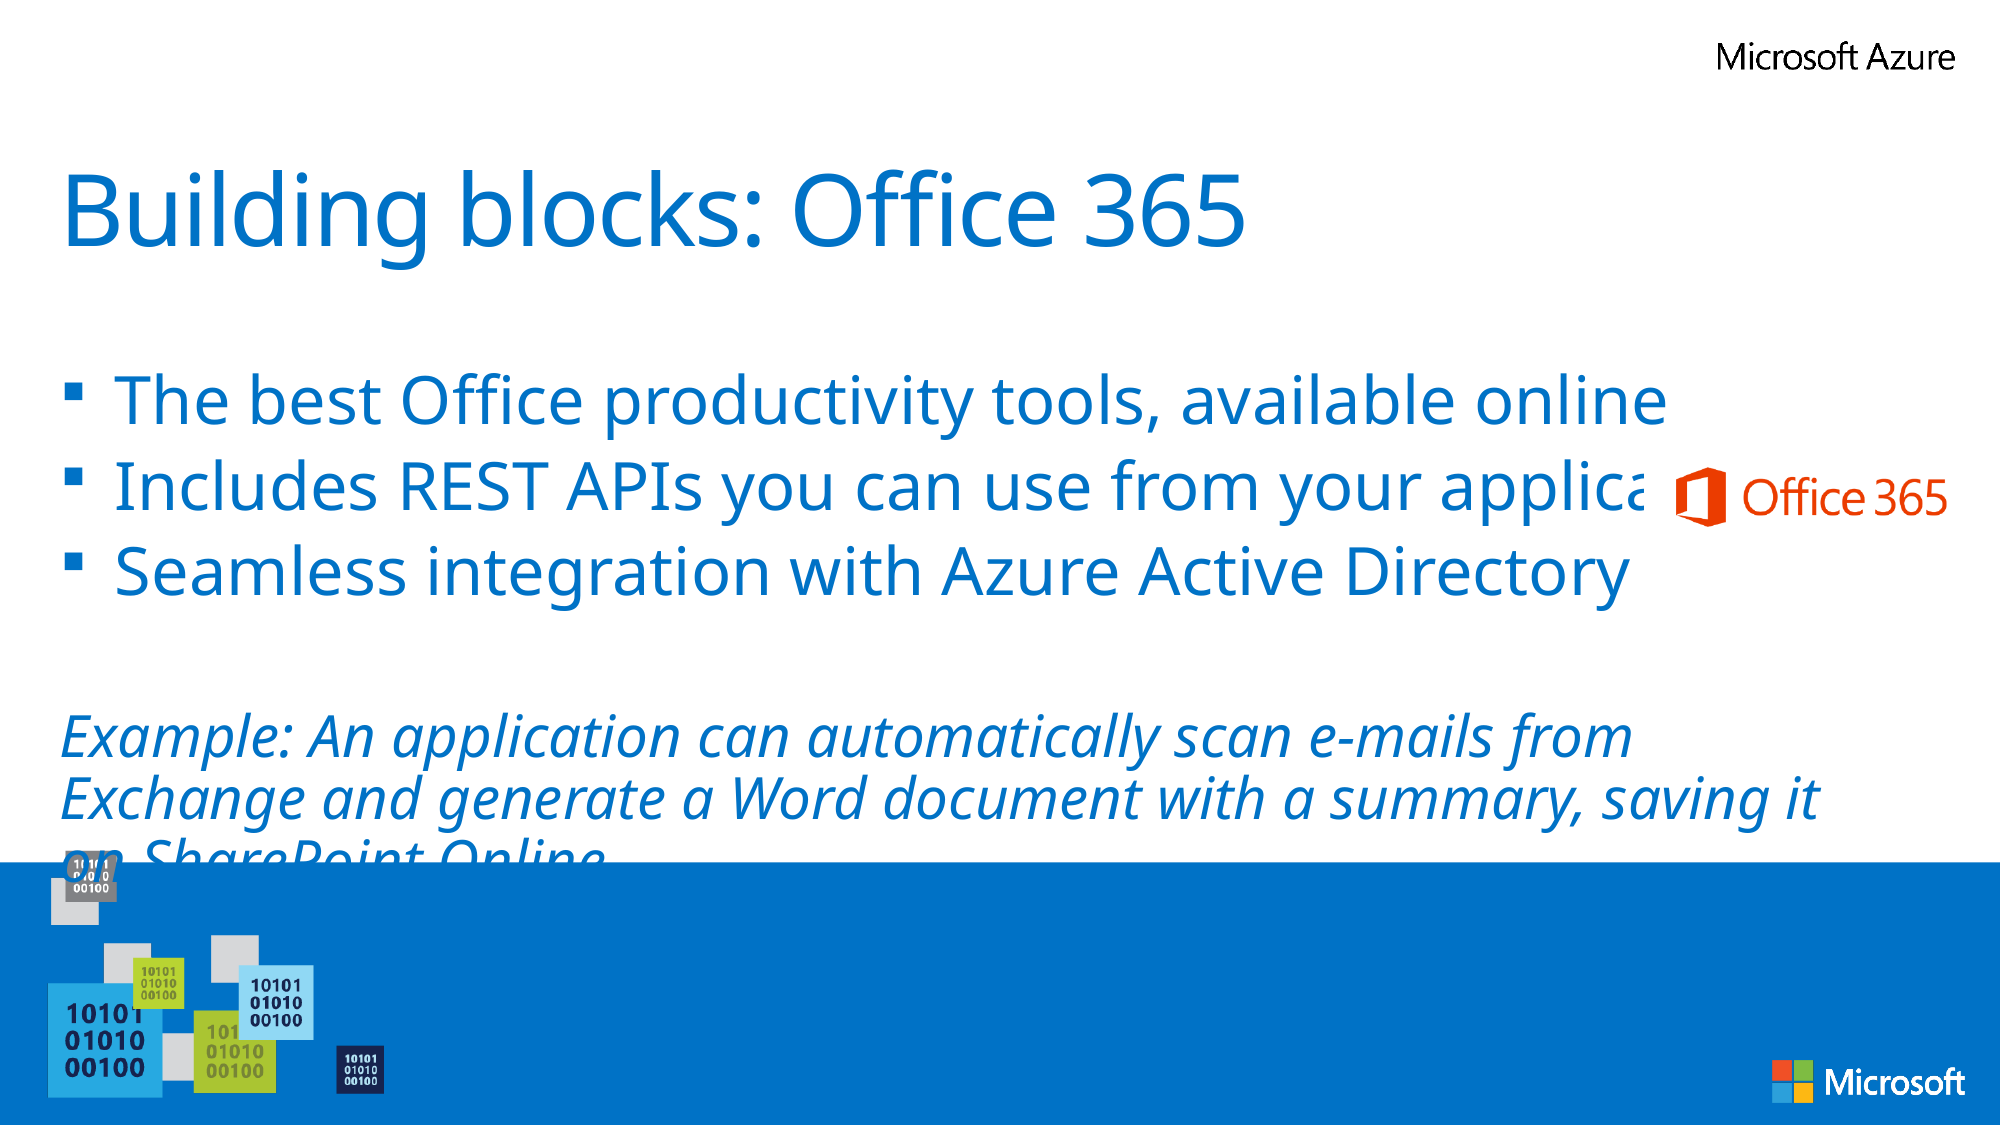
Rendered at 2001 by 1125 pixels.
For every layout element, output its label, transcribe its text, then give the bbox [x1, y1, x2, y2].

picture [1699, 24, 1973, 88]
picture [1772, 1060, 1965, 1103]
title Building blocks: Office 365 [45, 152, 1682, 304]
picture [17, 808, 463, 1125]
picture [1643, 436, 1985, 546]
list The best Office productivity tools, available online Includes REST APIs you can use from your applications Seamless integration with Azure Active Directory Example: An application can automatically scan e-mails from Exchange and generate a Word document with a summary, saving it on SharePoint Online [45, 359, 1906, 806]
